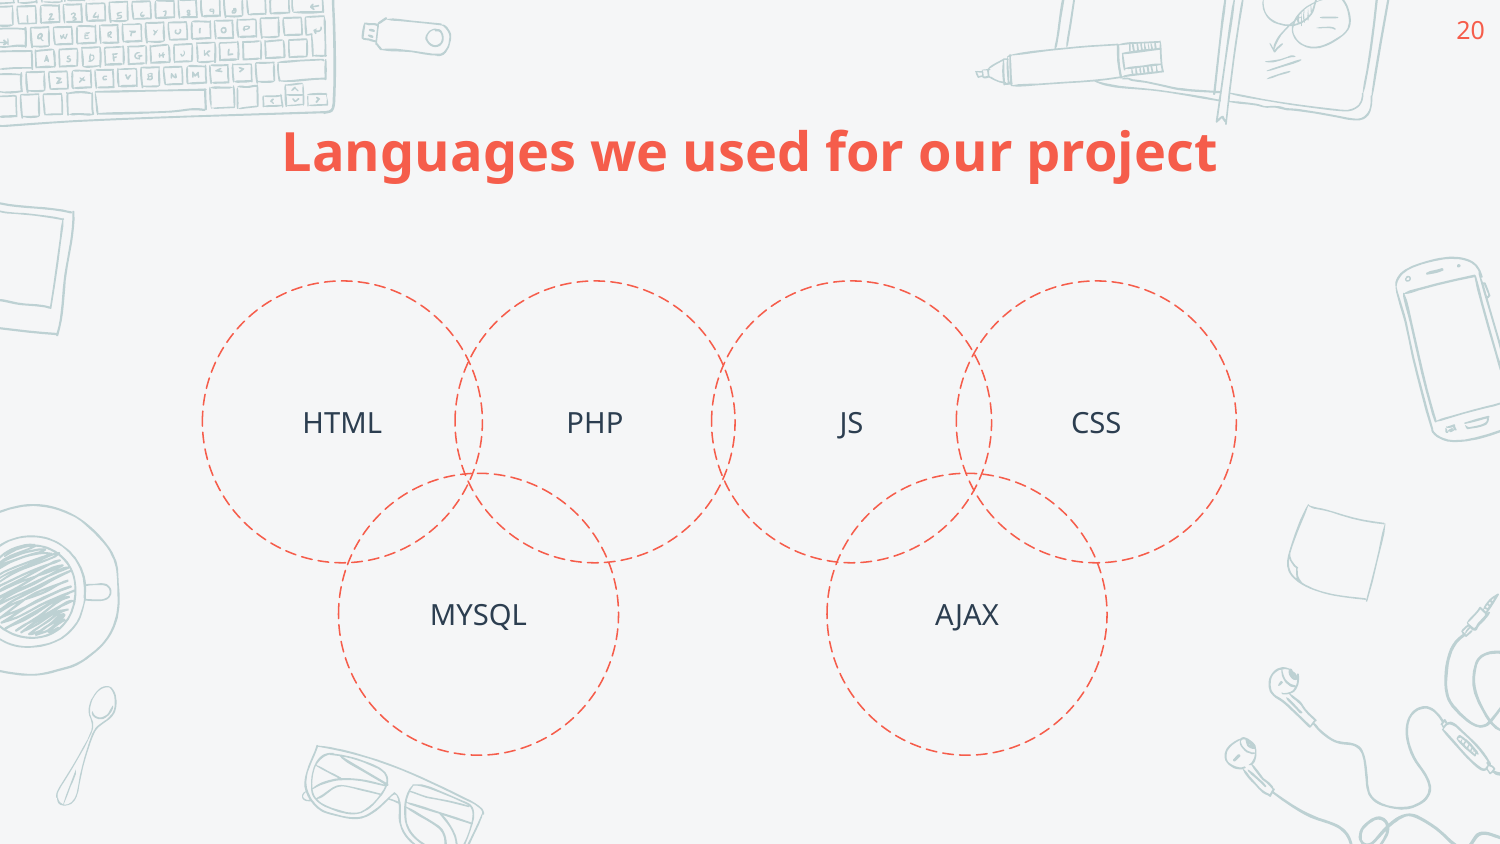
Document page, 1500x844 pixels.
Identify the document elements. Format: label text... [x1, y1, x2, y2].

text_box JS [711, 280, 974, 562]
text_box AJAX [827, 473, 1108, 756]
text_box CSS [956, 280, 1237, 563]
title Languages we used for our project [185, 102, 1315, 198]
text_box PHP [469, 280, 723, 563]
text_box HTML [202, 280, 483, 563]
slide_number ‹#› [1435, 0, 1500, 53]
text_box MYSQL [338, 473, 619, 756]
